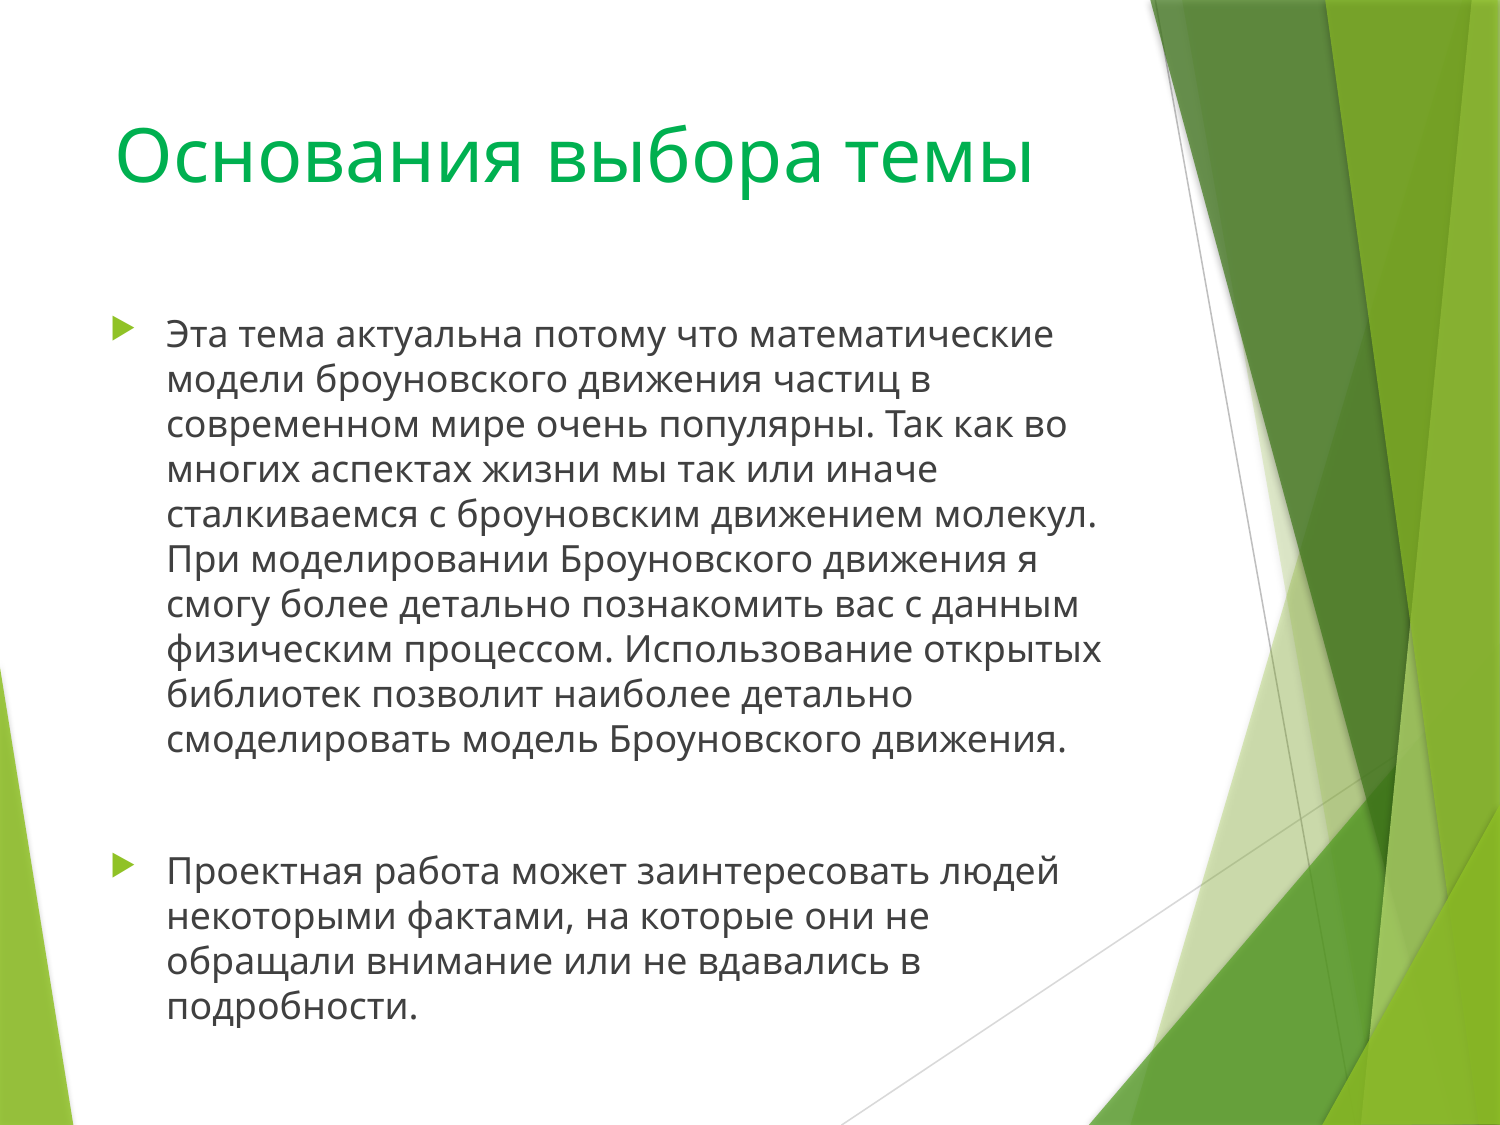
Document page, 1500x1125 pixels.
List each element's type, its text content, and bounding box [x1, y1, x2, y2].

title Основания выбора темы [99, 99, 1142, 317]
list Эта тема актуальна потому что математические модели броуновского движения частиц в современном мире очень популярны. Так как во многих аспектах жизни мы так или иначе сталкиваемся с броуновским движением молекул. При моделировании Броуновского движения я смогу более детально познакомить вас с данным физическим процессом. Использование открытых библиотек позволит наиболее детально смоделировать модель Броуновского движения. Проектная работа может заинтересовать людей некоторыми фактами, на которые они не обращали внимание или не вдавались в подробности. [94, 302, 1137, 940]
